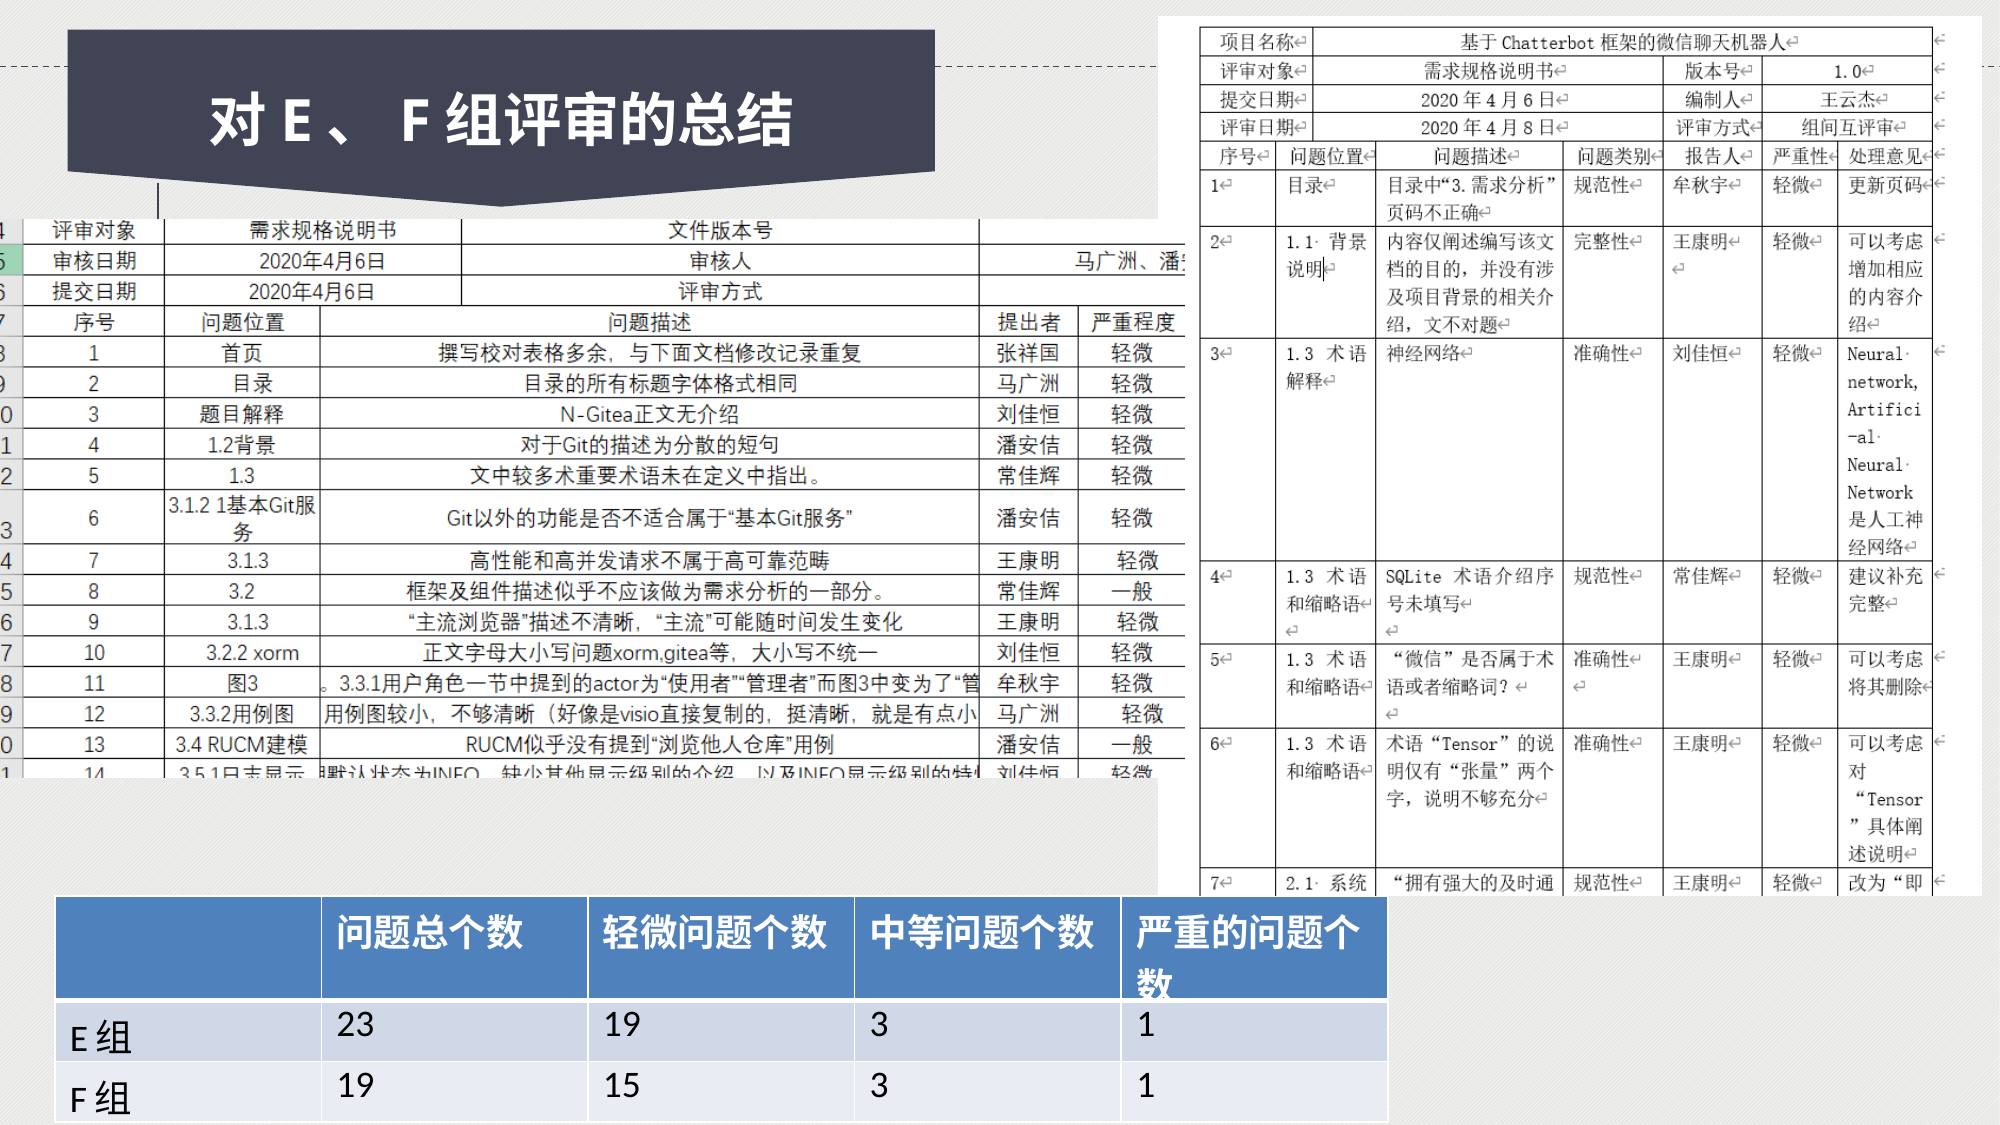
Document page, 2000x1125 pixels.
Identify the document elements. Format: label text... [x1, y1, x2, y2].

picture [0, 16, 1982, 896]
table_cell 1 [1122, 1003, 1387, 1061]
table_cell 3 [855, 1003, 1120, 1061]
table_cell 19 [322, 1062, 587, 1121]
text_box 对E、F组评审的总结 [193, 78, 810, 161]
table_cell 23 [322, 1003, 587, 1061]
table_cell F组 [56, 1062, 321, 1121]
text_box [65, 27, 937, 65]
table_header 严重的问题个数 [1122, 897, 1387, 998]
table_header 问题总个数 [322, 897, 587, 998]
table_cell 3 [855, 1062, 1120, 1121]
table_header 轻微问题个数 [589, 897, 854, 998]
table_cell 19 [589, 1003, 854, 1061]
table_header 中等问题个数 [855, 897, 1120, 998]
table_header [56, 897, 321, 998]
table_cell E组 [56, 1003, 321, 1061]
text_box [65, 78, 937, 209]
table_cell 15 [589, 1062, 854, 1121]
table_cell 1 [1122, 1062, 1387, 1121]
